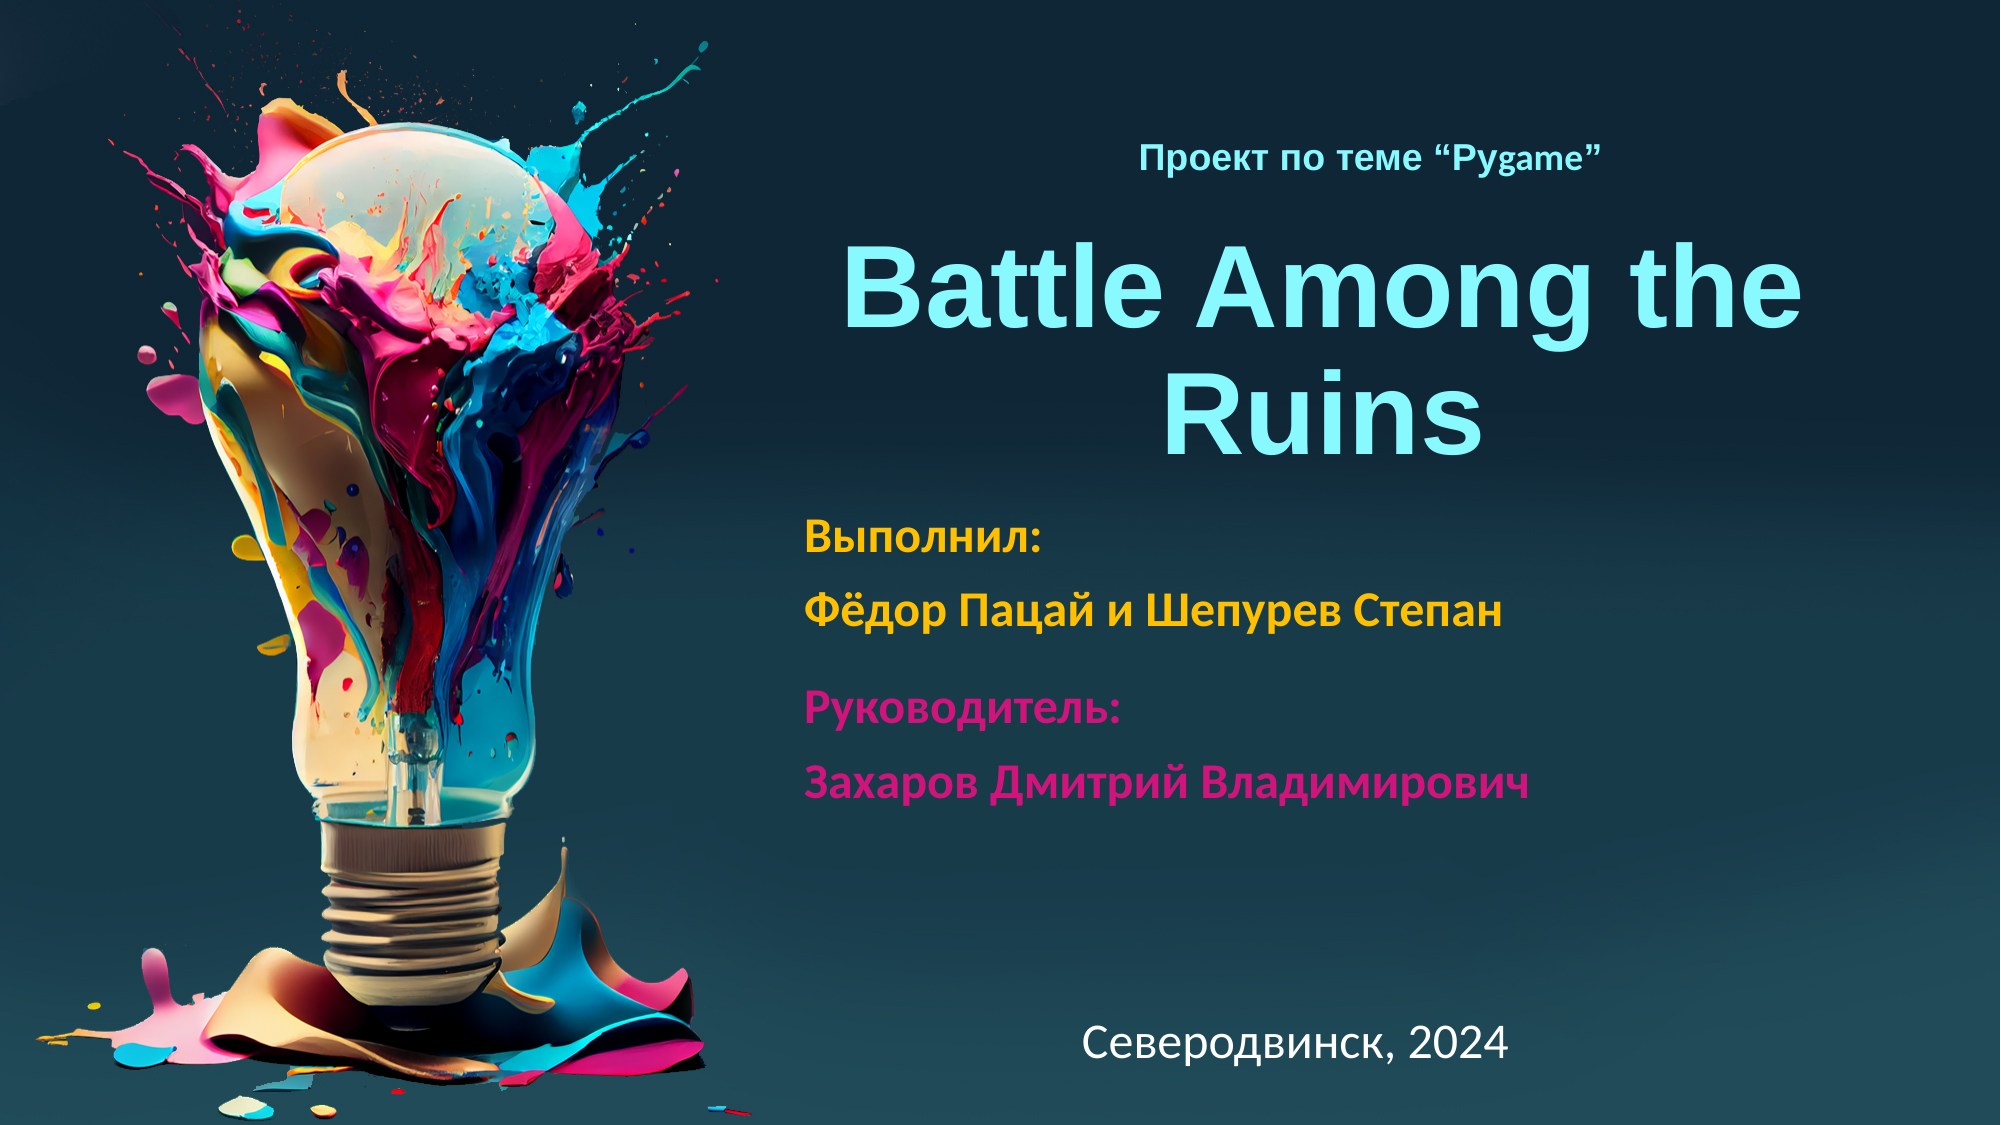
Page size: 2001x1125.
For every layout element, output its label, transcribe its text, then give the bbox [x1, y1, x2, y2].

text_box Северодвинск, 2024 [1066, 1008, 1579, 1088]
subtitle Выполнил: Фёдор Пацай и Шепурев Степан [789, 501, 1529, 651]
picture [0, 0, 2000, 1125]
title Battle Among the Ruins [688, 217, 1958, 488]
text_box Проект по теме “Pygame” [1123, 125, 1669, 182]
text_box Руководитель: Захаров Дмитрий Владимирович [789, 672, 1579, 823]
